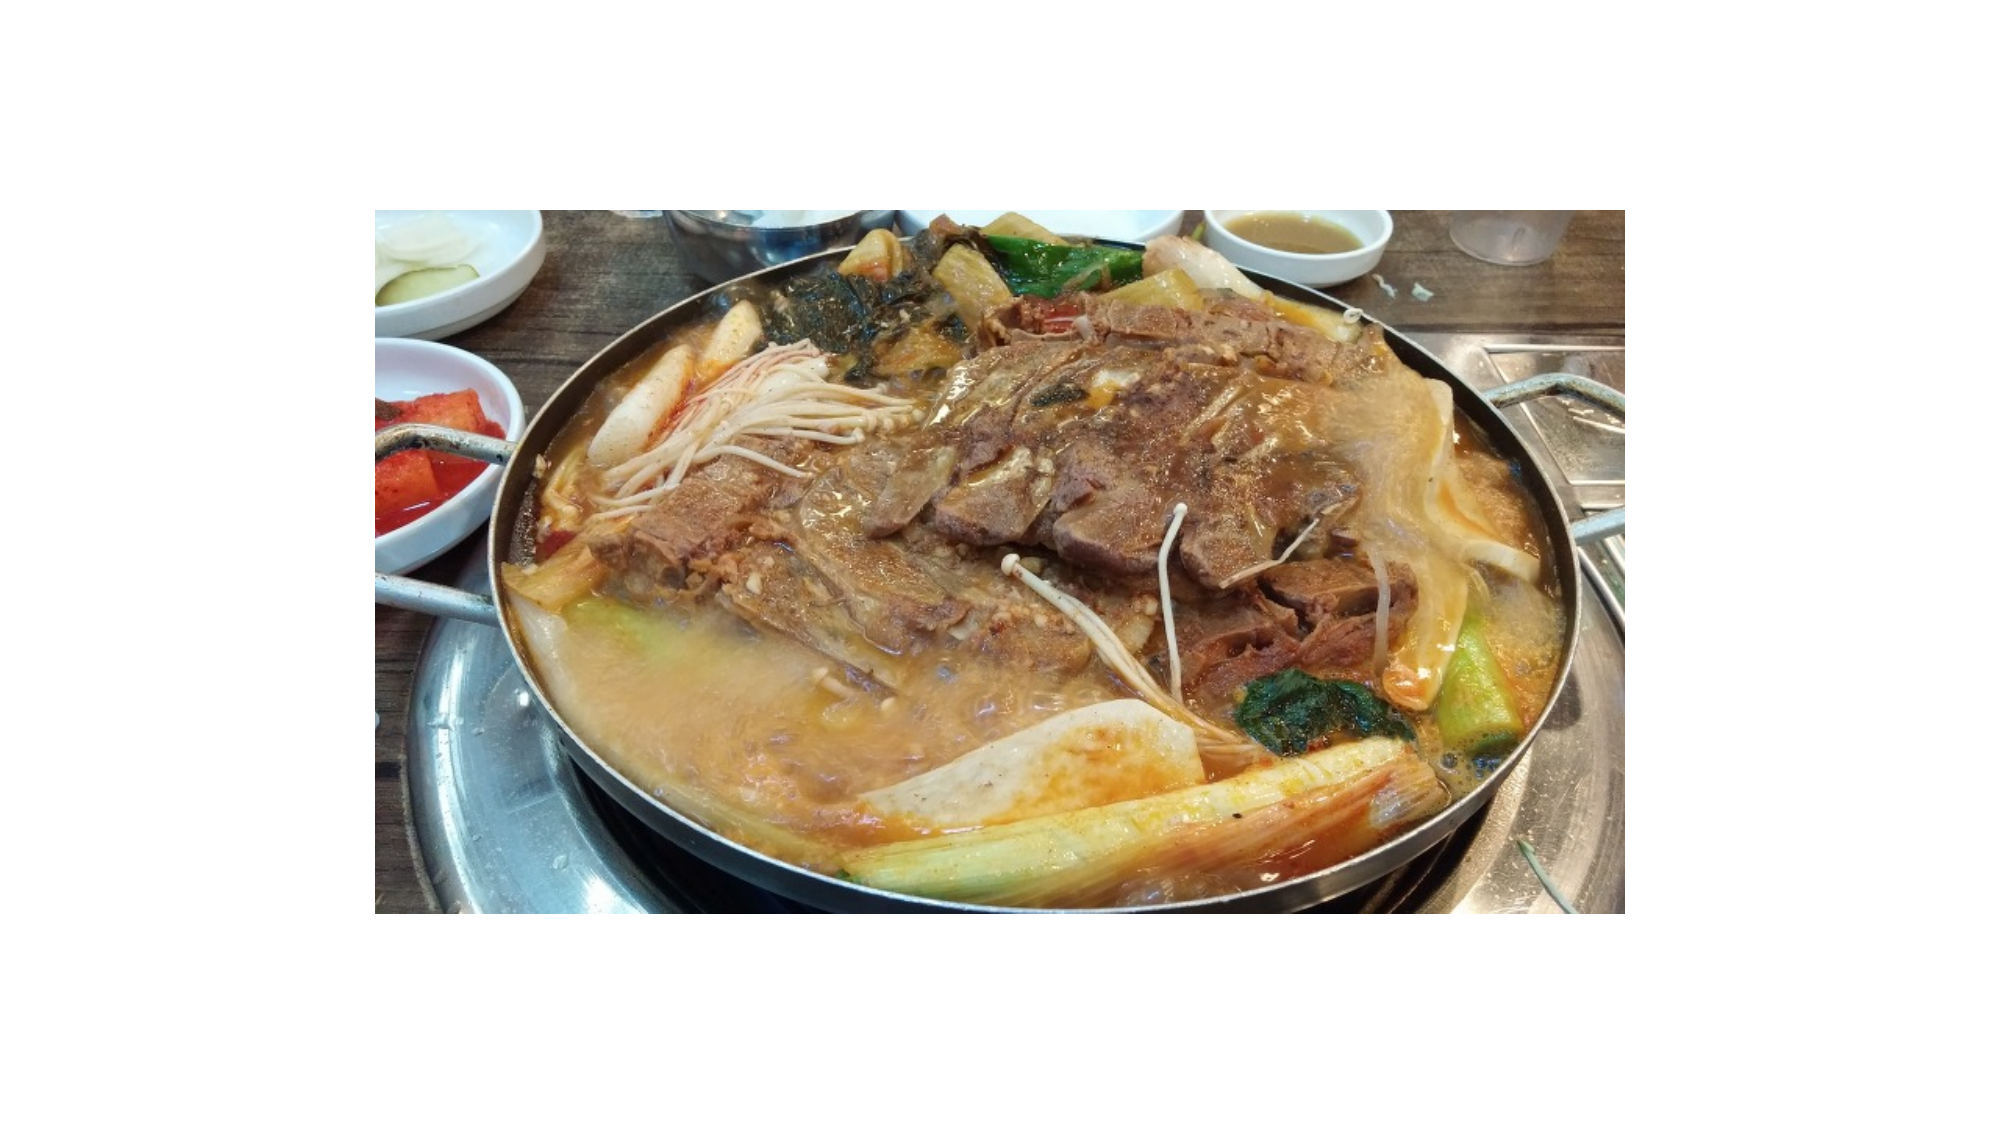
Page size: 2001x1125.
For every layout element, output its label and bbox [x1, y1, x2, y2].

picture [374, 210, 1625, 914]
